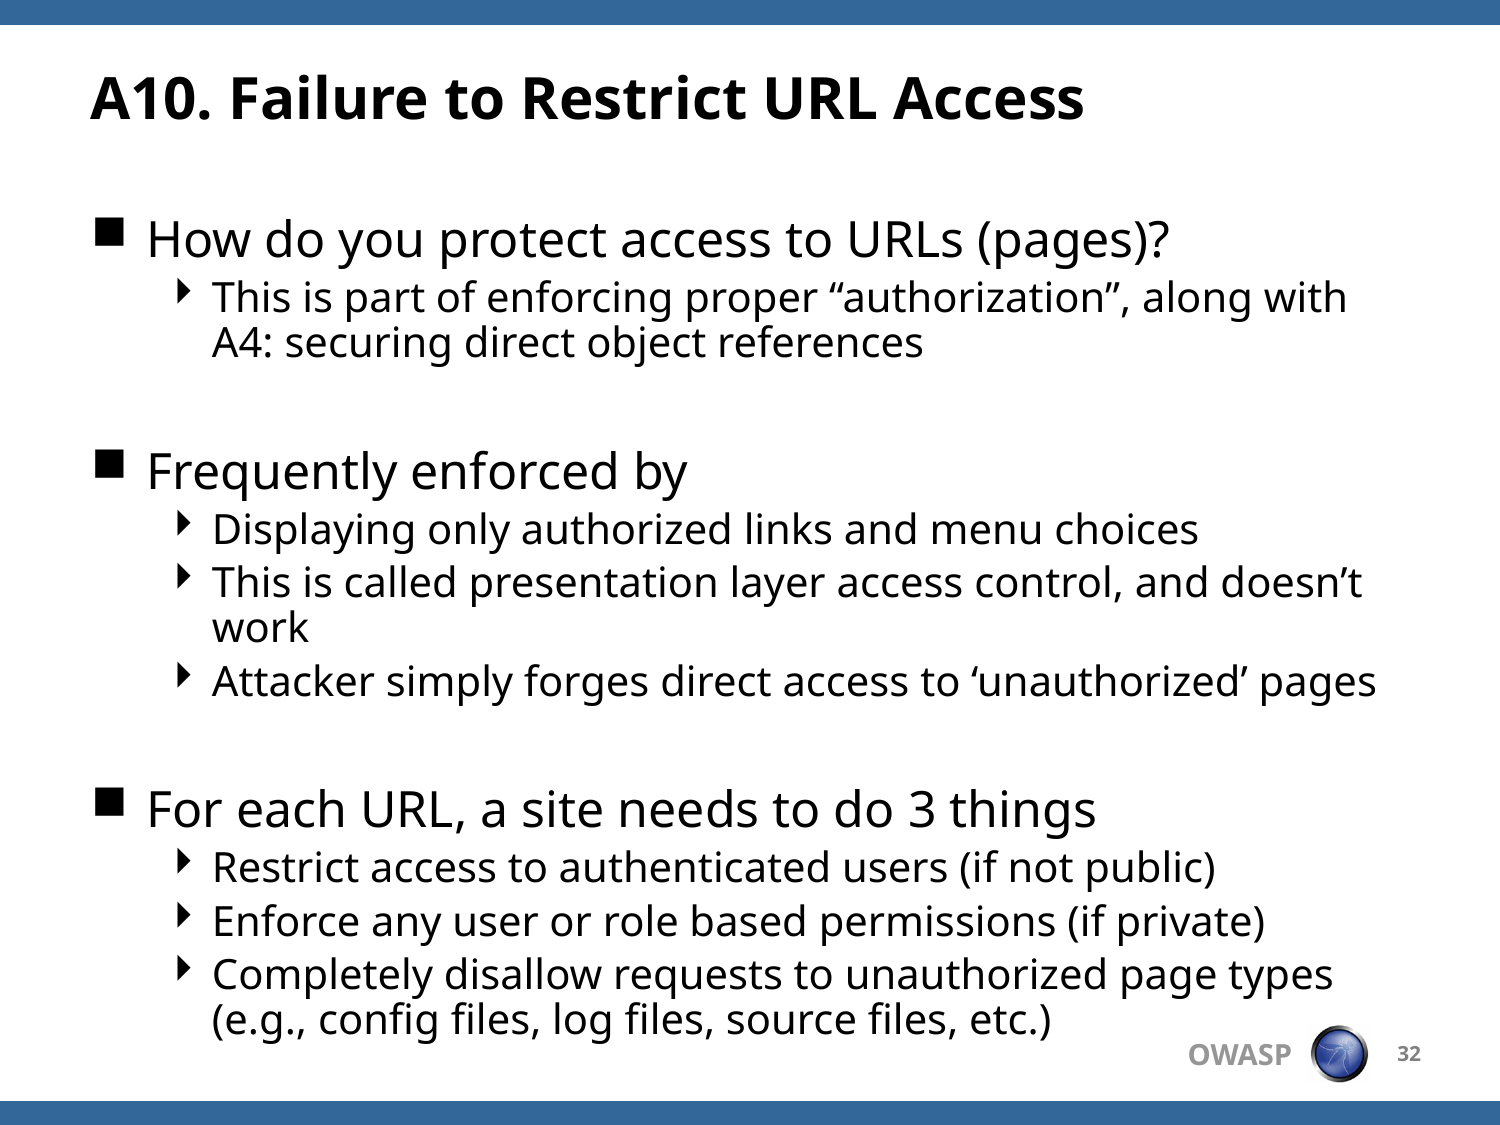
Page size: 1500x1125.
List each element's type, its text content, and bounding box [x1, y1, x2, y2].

picture [1307, 1024, 1370, 1083]
slide_number 32 [1376, 1032, 1443, 1071]
title A10. Failure to Restrict URL Access [75, 31, 1425, 161]
list How do you protect access to URLs (pages)? This is part of enforcing proper “authorization”, along with A4: securing direct object references Frequently enforced by Displaying only authorized links and menu choices This is called presentation layer access control, and doesn’t work Attacker simply forges direct access to ‘unauthorized’ pages For each URL, a site needs to do 3 things Restrict access to authenticated users (if not public) Enforce any user or role based permissions (if private) Completely disallow requests to unauthorized page types (e.g., config files, log files, source files, etc.) [75, 207, 1424, 1000]
